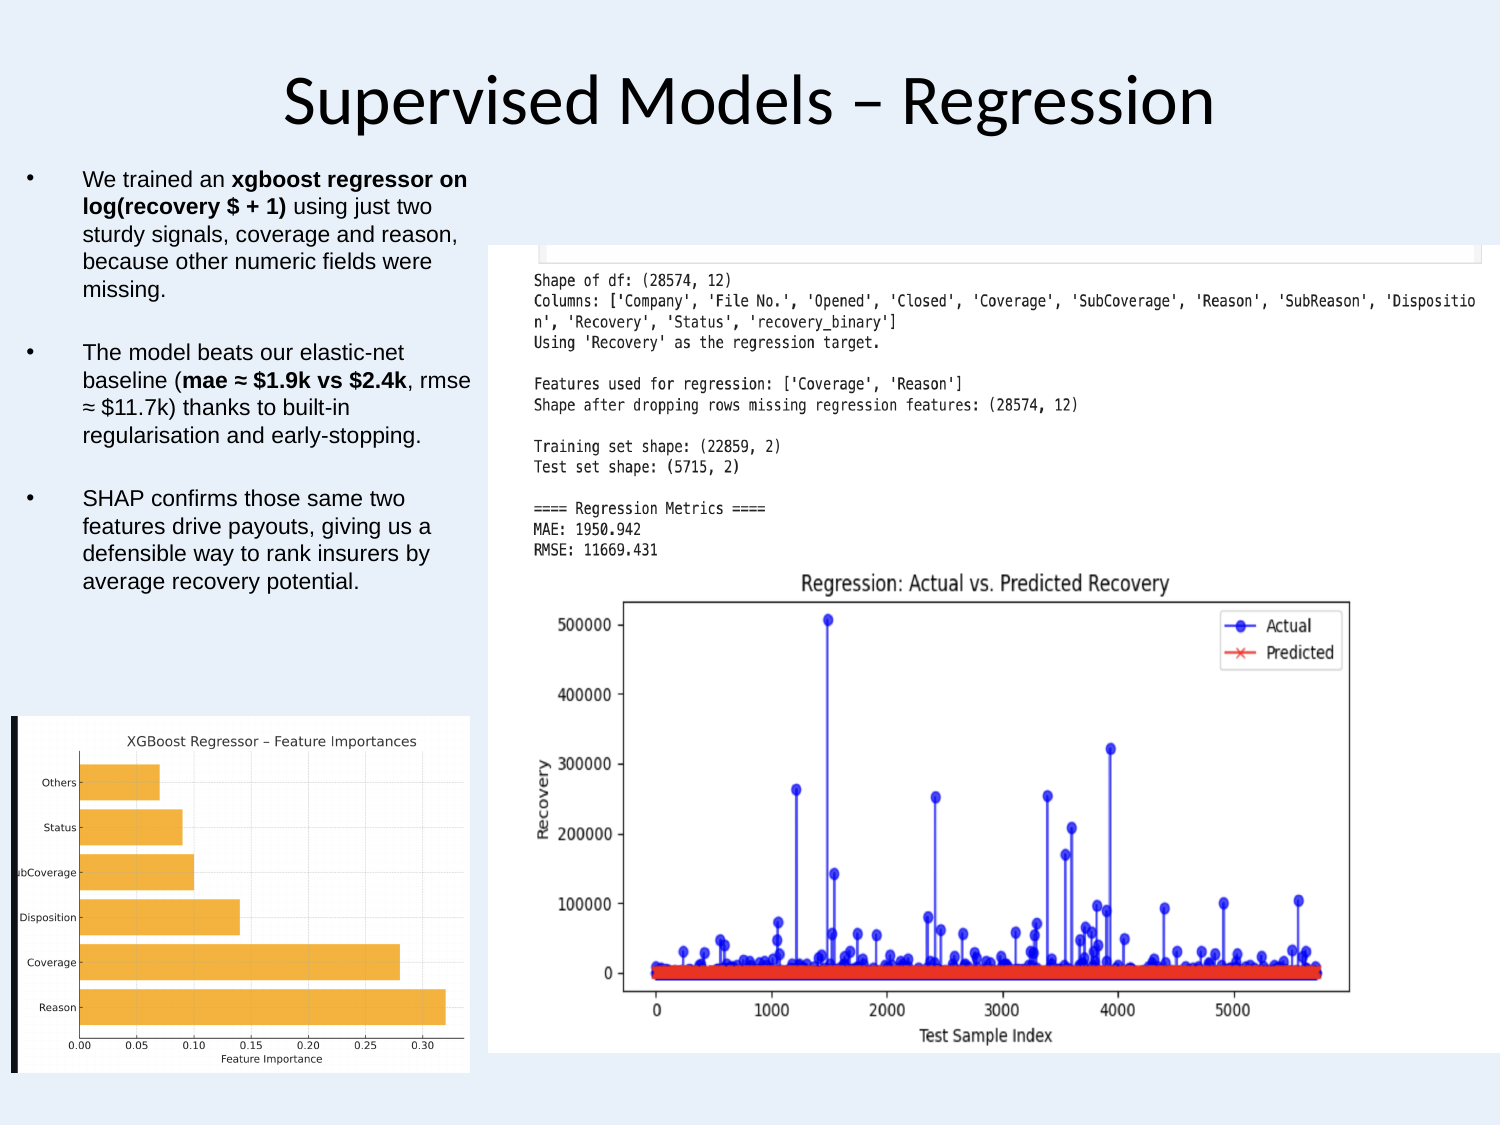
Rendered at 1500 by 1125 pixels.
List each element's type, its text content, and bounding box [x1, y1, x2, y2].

list We trained an xgboost regressor on log(recovery $ + 1) using just two sturdy signals, coverage and reason, because other numeric fields were missing. The model beats our elastic-net baseline (mae ≈ $1.9k vs $2.4k, rmse ≈ $11.7k) thanks to built-in regularisation and early-stopping. SHAP confirms those same two features drive payouts, giving us a defensible way to rank insurers by average recovery potential. [11, 156, 501, 900]
picture [10, 716, 470, 1073]
picture [487, 244, 1500, 1053]
title Supervised Models – Regression [75, 45, 1425, 233]
